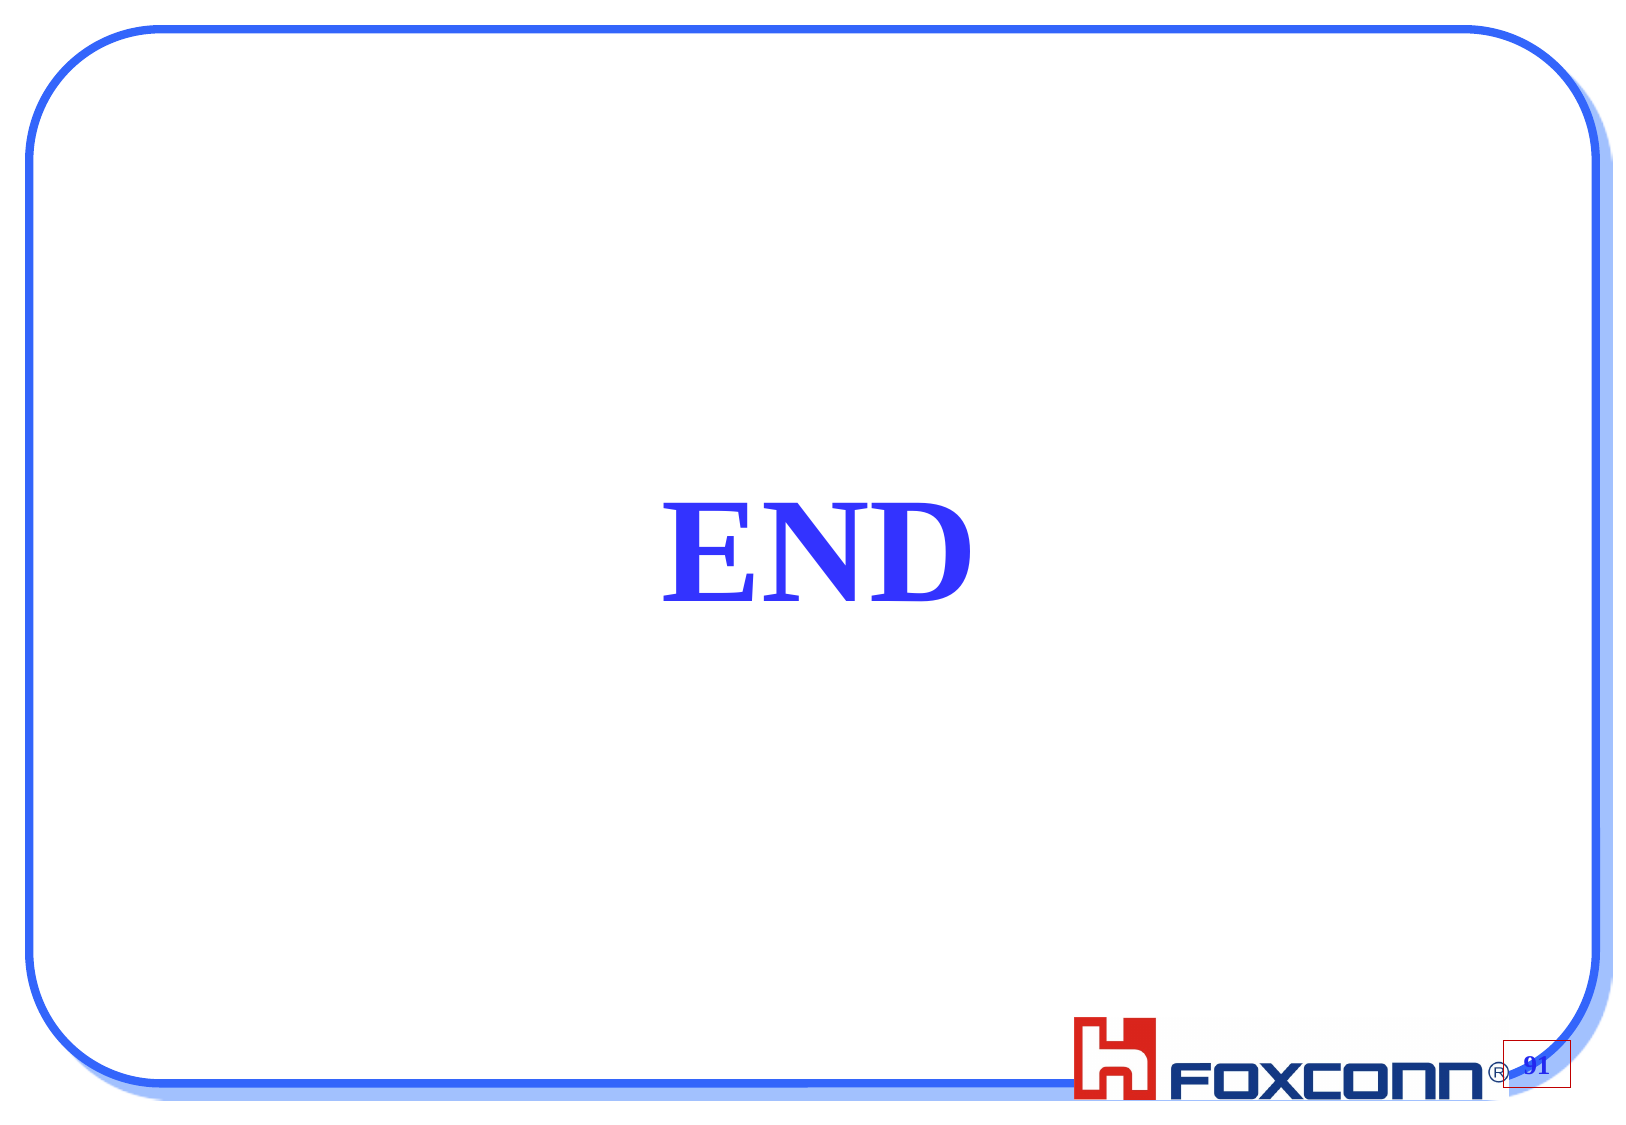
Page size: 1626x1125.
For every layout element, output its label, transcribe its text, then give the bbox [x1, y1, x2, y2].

picture [1074, 1017, 1509, 1100]
text_box END [647, 444, 1086, 639]
text_box 91 [1503, 1040, 1571, 1088]
